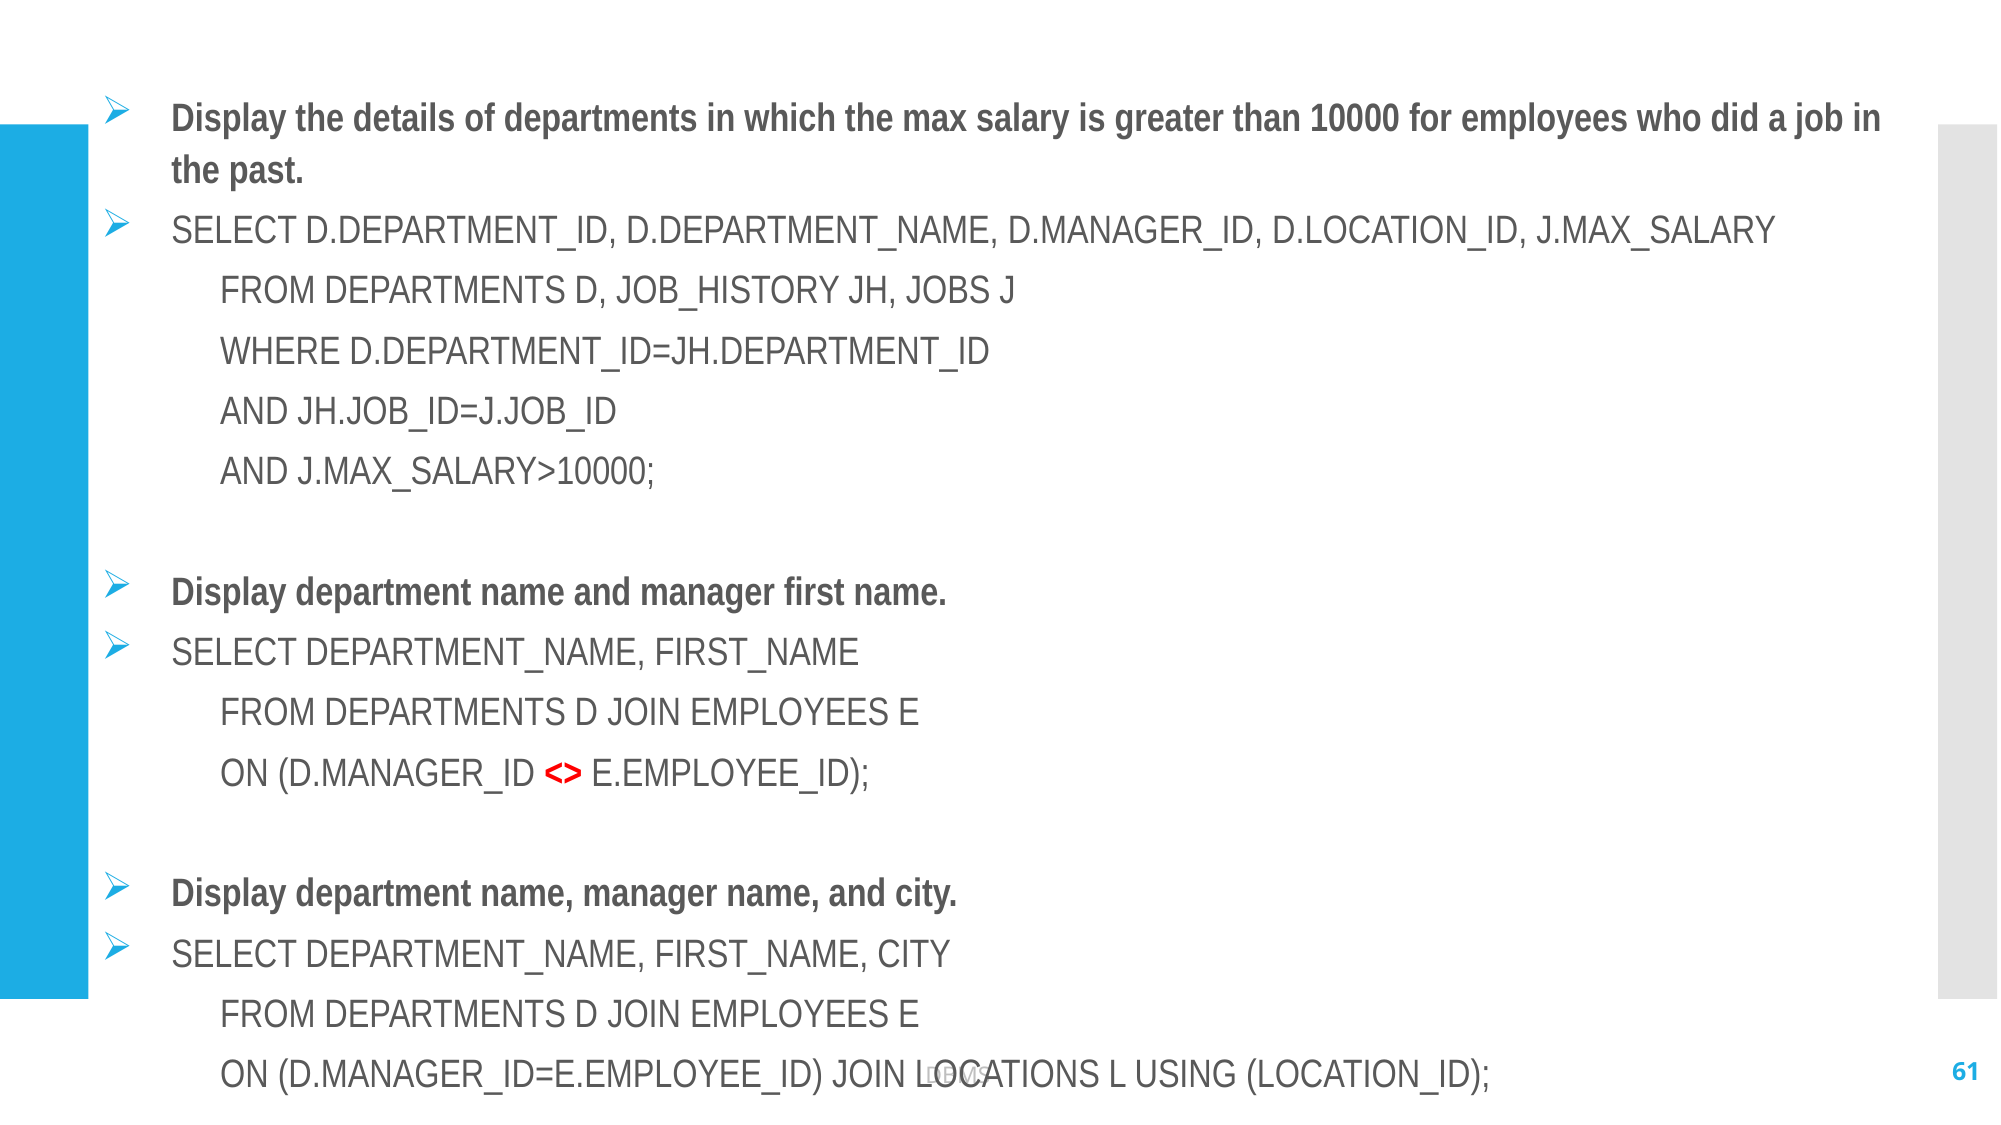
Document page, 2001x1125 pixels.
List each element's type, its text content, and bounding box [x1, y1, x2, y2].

slide_number 61 [1744, 1042, 1996, 1103]
list Display the details of departments in which the max salary is greater than 10000 for employees who did a job in the past. SELECT D.DEPARTMENT_ID, D.DEPARTMENT_NAME, D.MANAGER_ID, D.LOCATION_ID, J.MAX_SALARY FROM DEPARTMENTS D, JOB_HISTORY JH, JOBS J WHERE D.DEPARTMENT_ID=JH.DEPARTMENT_ID AND JH.JOB_ID=J.JOB_ID AND J.MAX_SALARY>10000; Display department name and manager first name. SELECT DEPARTMENT_NAME, FIRST_NAME FROM DEPARTMENTS D JOIN EMPLOYEES E ON (D.MANAGER_ID <> E.EMPLOYEE_ID); Display department name, manager name, and city. SELECT DEPARTMENT_NAME, FIRST_NAME, CITY FROM DEPARTMENTS D JOIN EMPLOYEES E ON (D.MANAGER_ID=E.EMPLOYEE_ID) JOIN LOCATIONS L USING (LOCATION_ID); [86, 79, 1935, 1114]
footer DBMS [473, 1046, 1443, 1107]
